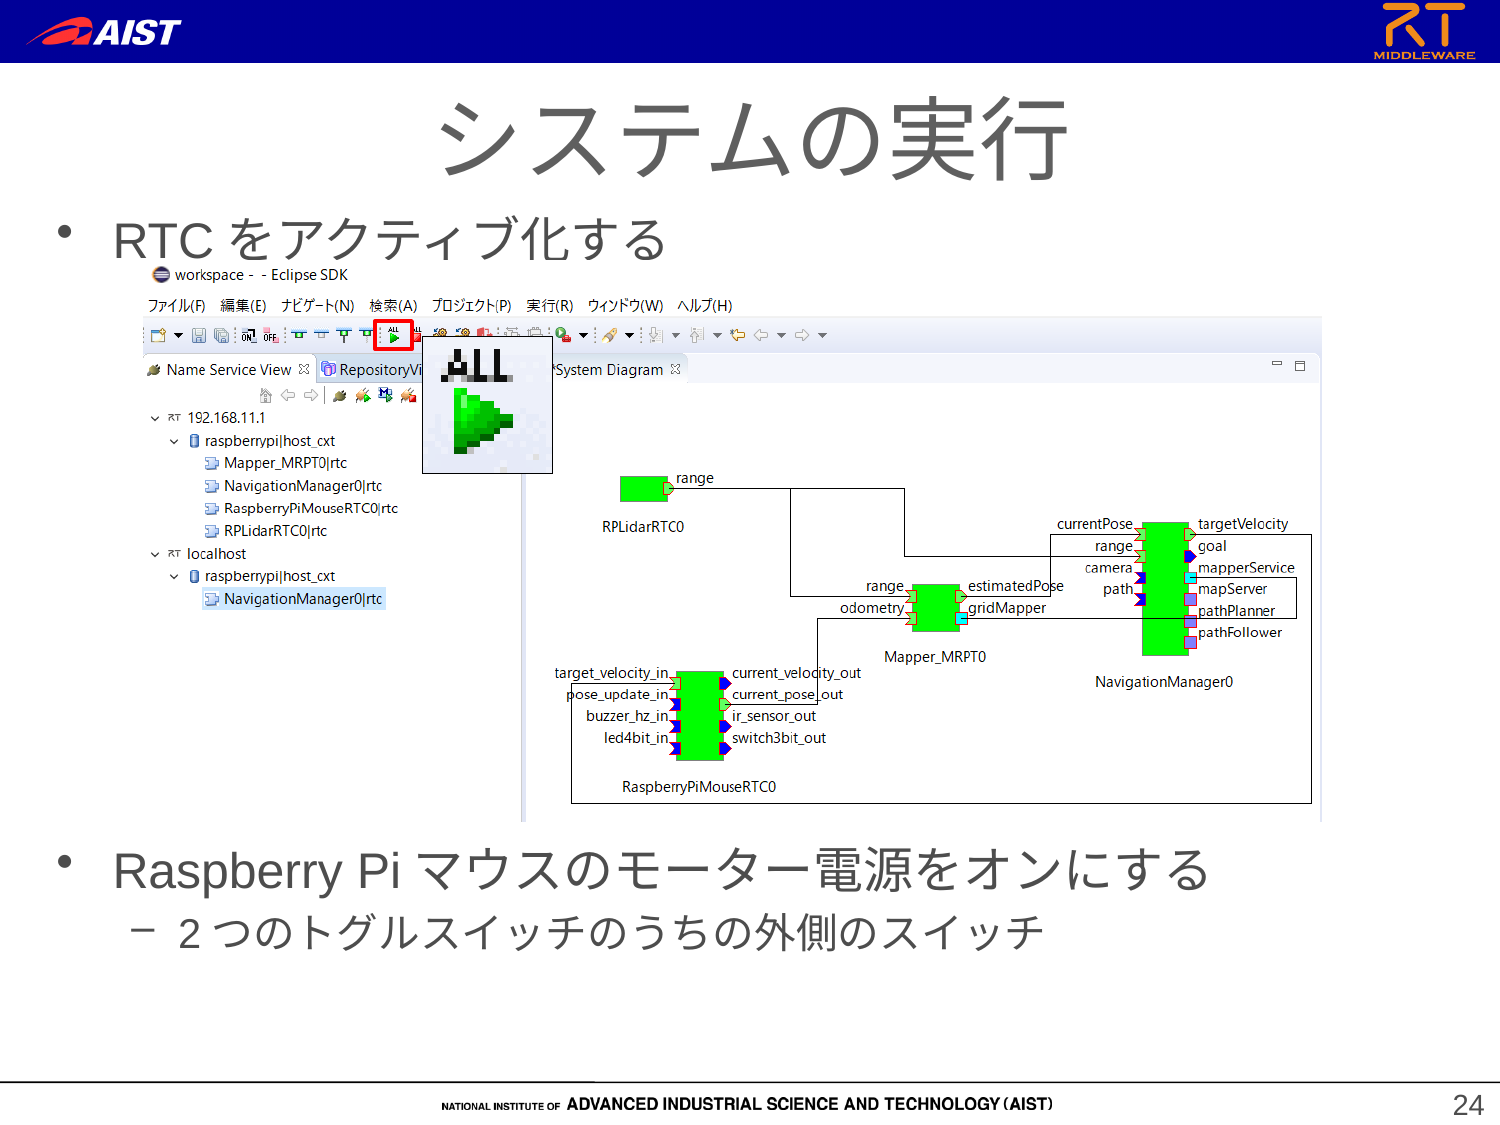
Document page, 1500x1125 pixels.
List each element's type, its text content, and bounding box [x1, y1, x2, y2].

picture [442, 1097, 1052, 1110]
list RTCをアクティブ化する Raspberry Piマウスのモーター電源をオンにする 2つのトグルスイッチのうちの外側のスイッチ [41, 208, 1443, 1079]
slide_number 24 [1149, 1078, 1500, 1125]
picture [0, 0, 1500, 63]
text_box システムの実行 [29, 66, 1474, 208]
picture [143, 260, 1323, 822]
